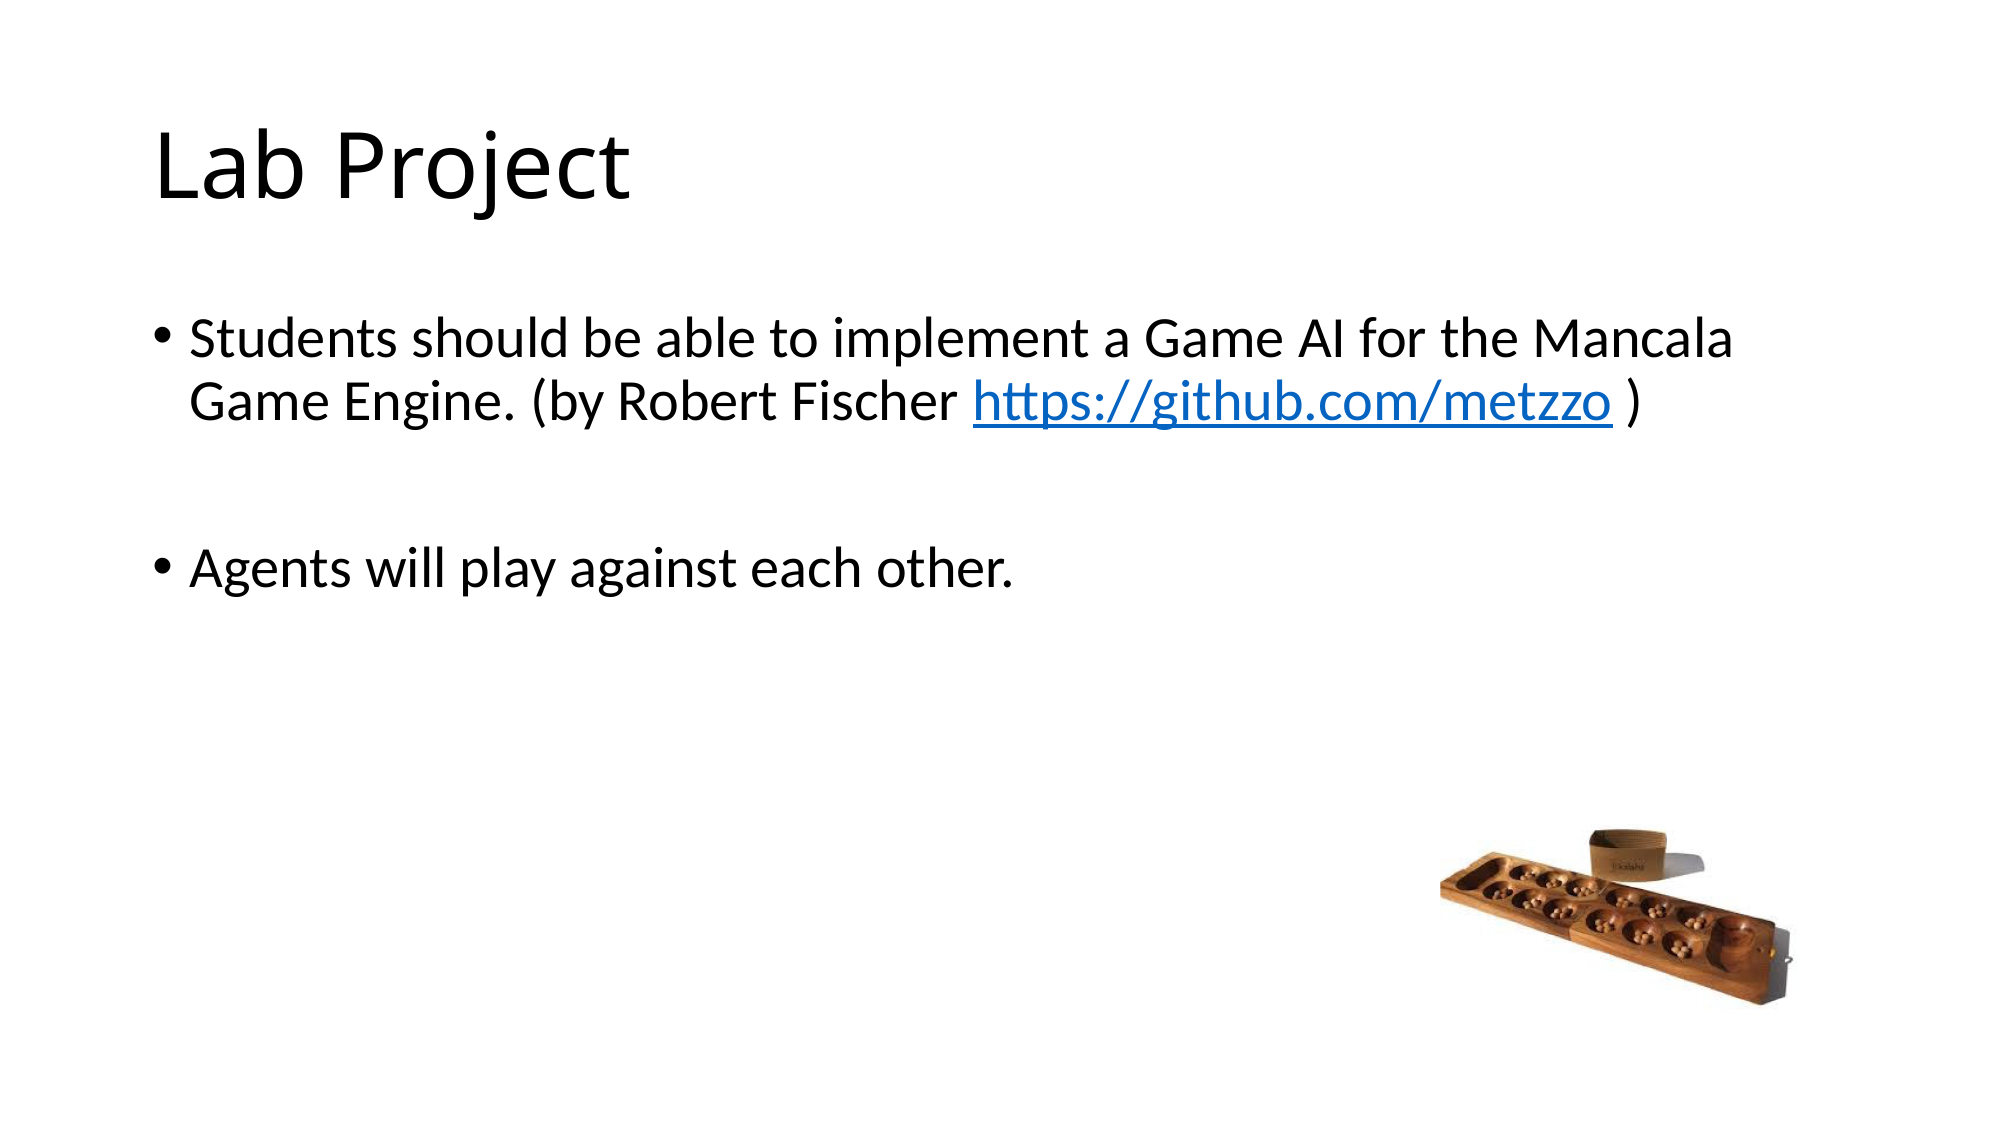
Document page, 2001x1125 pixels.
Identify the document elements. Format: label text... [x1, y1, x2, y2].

title Lab Project [137, 59, 1863, 278]
picture [1426, 824, 1805, 1014]
list Students should be able to implement a Game AI for the Mancala Game Engine. (by Robert Fischer https://github.com/metzzo ) Agents will play against each other. [137, 299, 1863, 1014]
